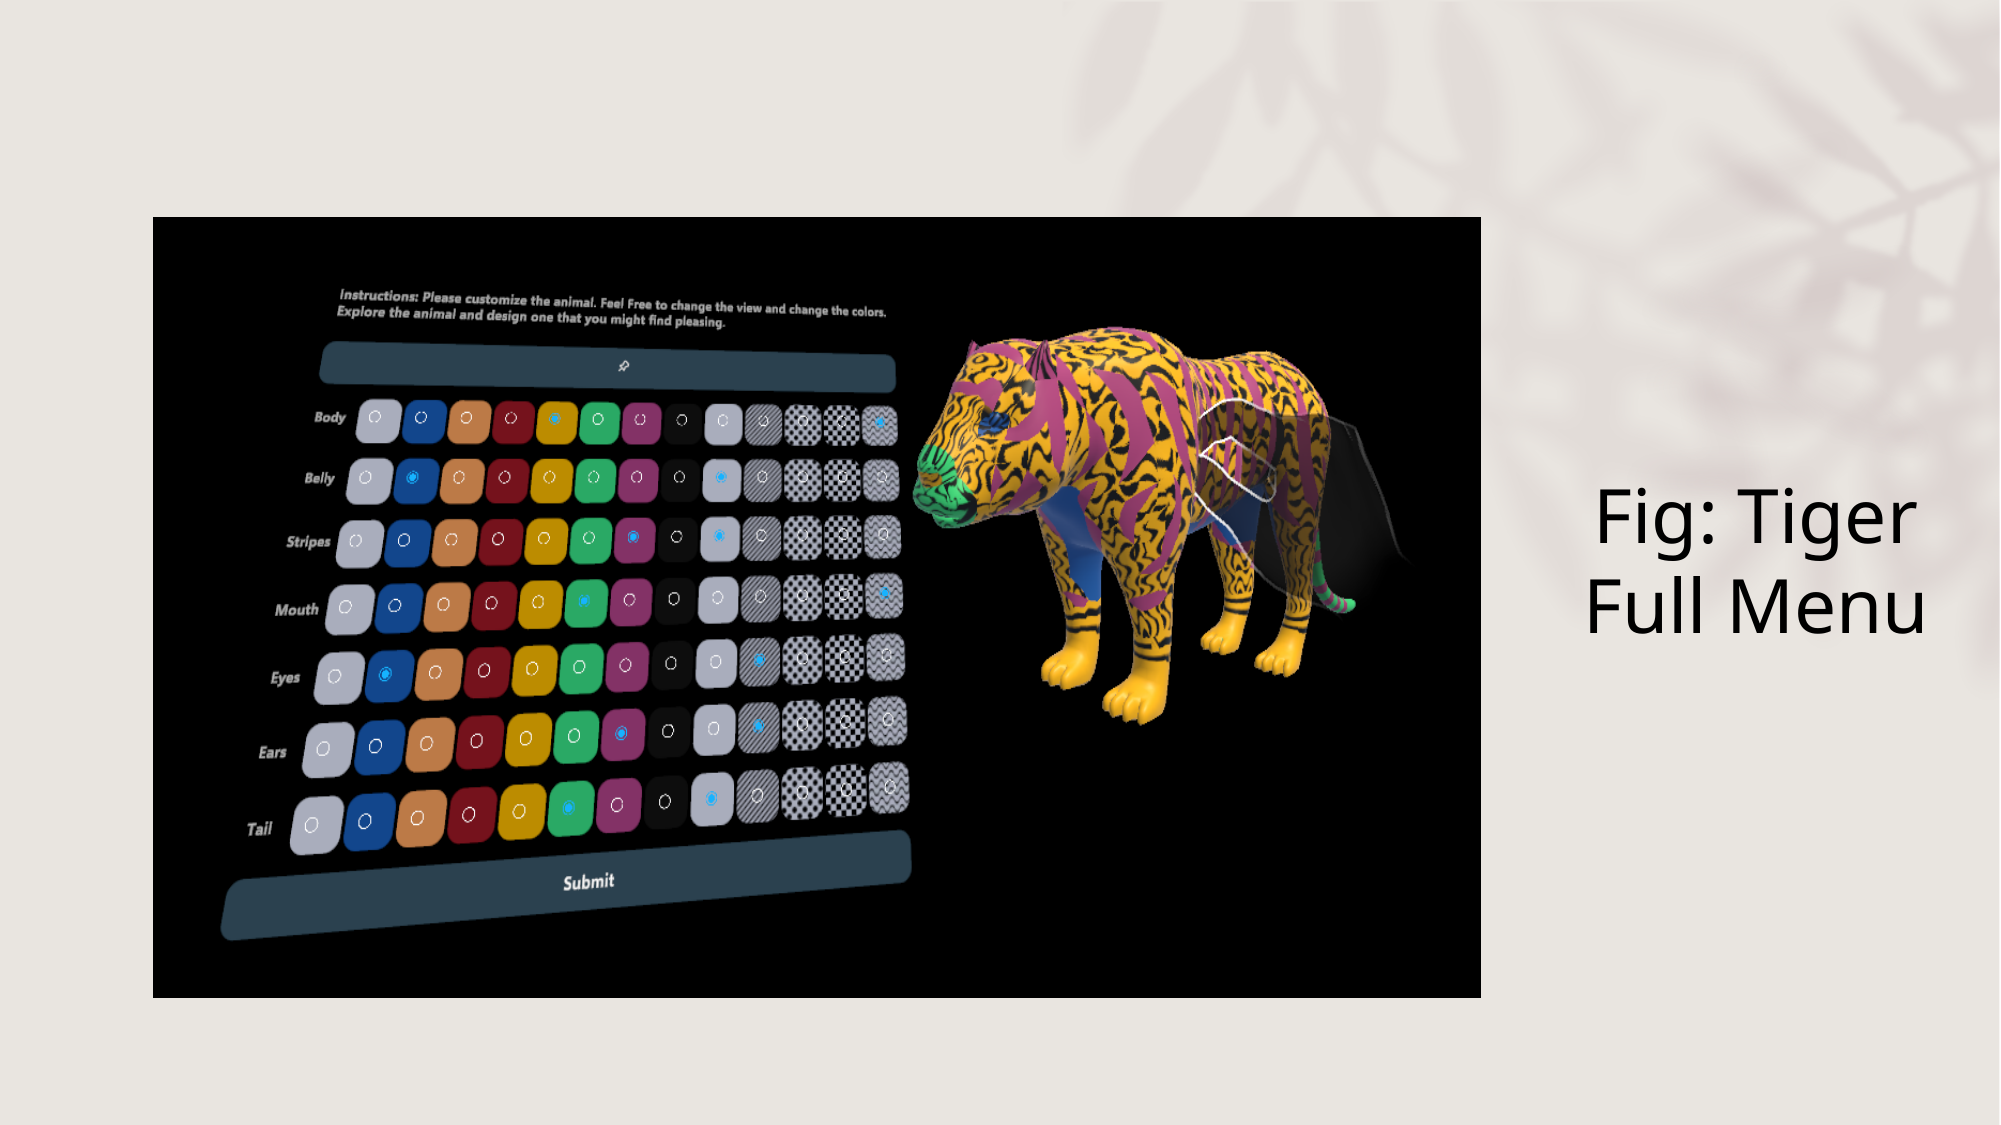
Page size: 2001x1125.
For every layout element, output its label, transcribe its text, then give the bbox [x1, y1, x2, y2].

text_box [153, 127, 1850, 1023]
text_box Fig: Tiger Full Menu [1531, 161, 1981, 926]
picture [153, 217, 1481, 998]
